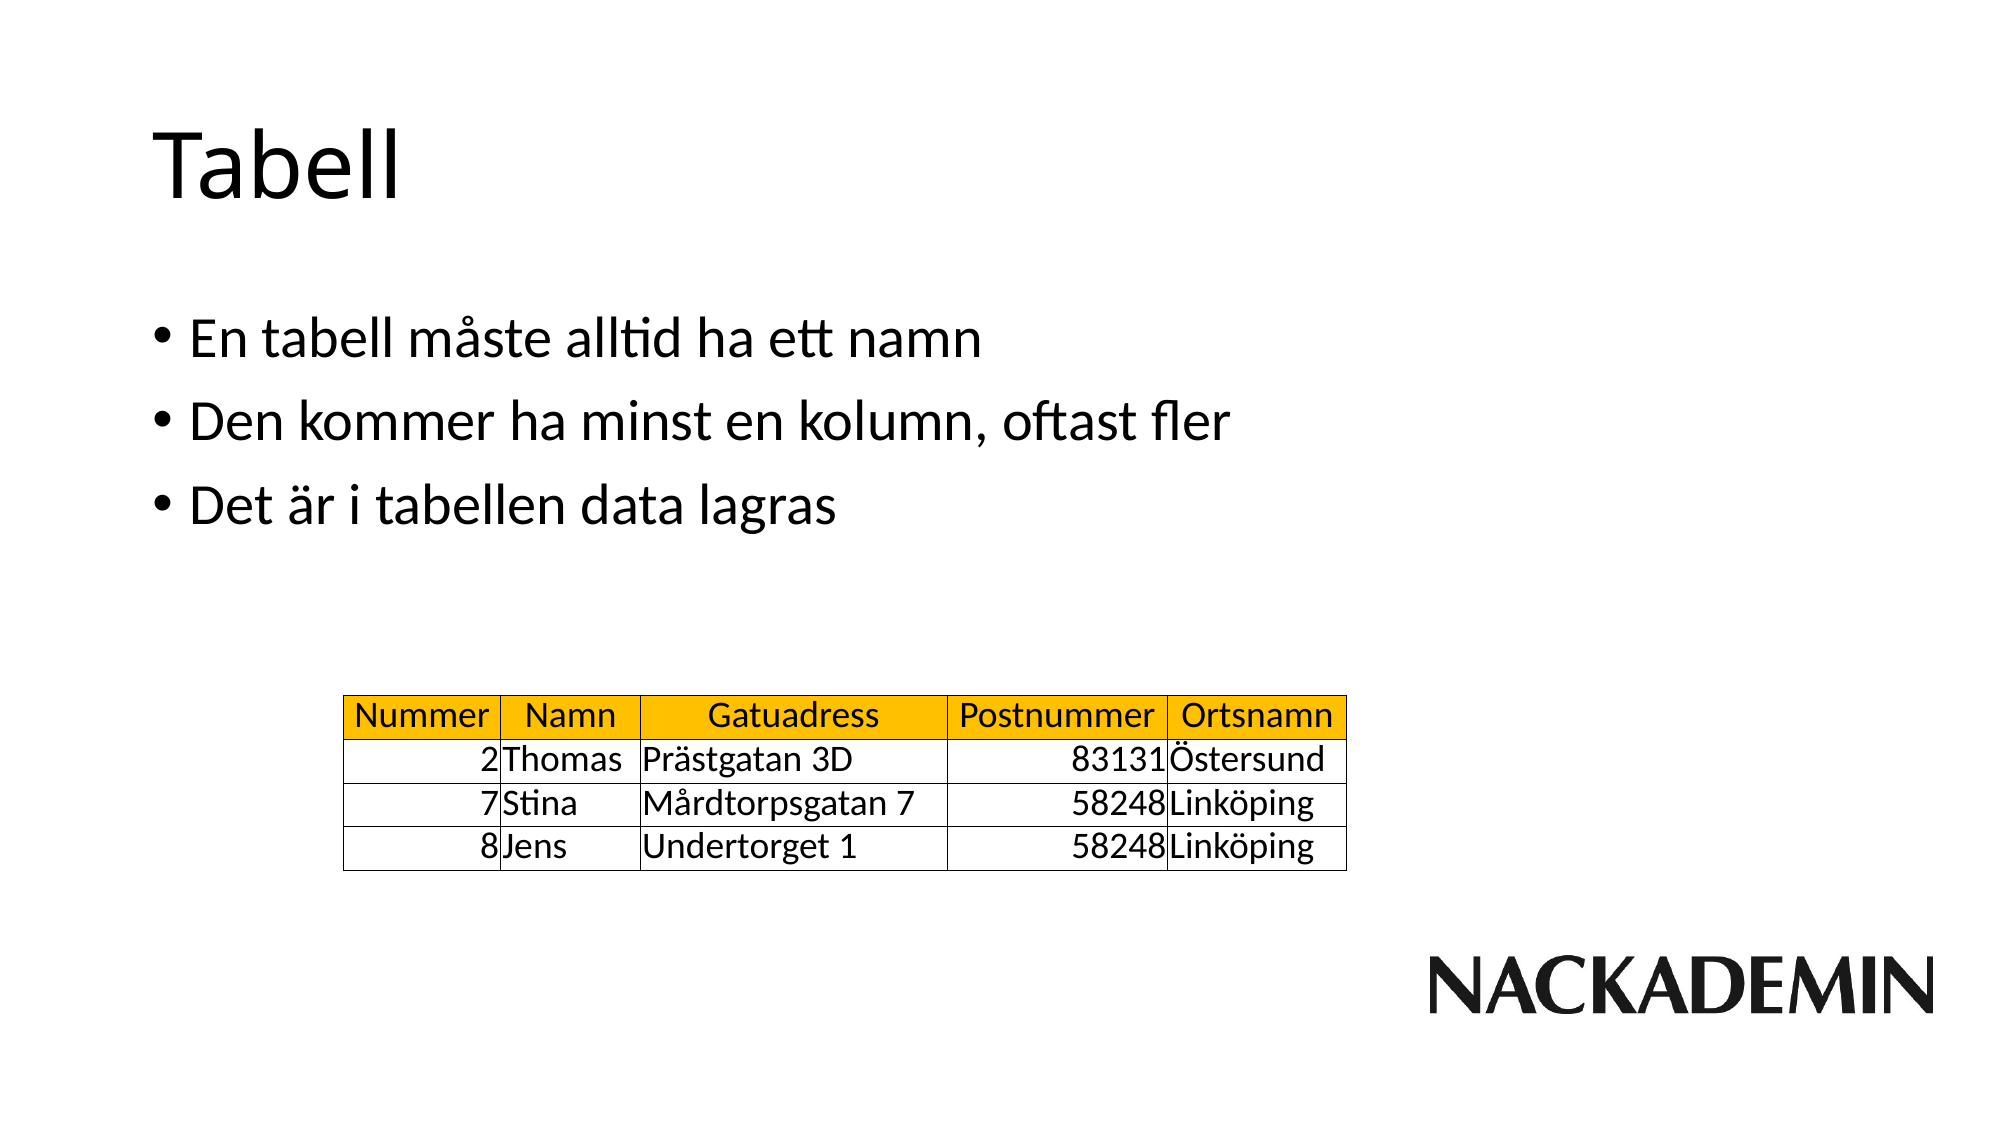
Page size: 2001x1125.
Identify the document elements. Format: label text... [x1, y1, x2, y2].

title Tabell [137, 59, 1863, 278]
table_header Postnummer [948, 696, 1167, 739]
table_cell 8 [344, 827, 500, 870]
table_cell Jens [501, 827, 640, 870]
table_cell Linköping [1168, 784, 1346, 826]
table_cell Mårdtorpsgatan 7 [641, 784, 947, 826]
table_cell 7 [344, 784, 500, 826]
table_cell Undertorget 1 [641, 827, 947, 870]
table_cell 58248 [948, 827, 1167, 870]
table_header Gatuadress [641, 696, 947, 739]
table_cell Thomas [501, 740, 640, 783]
table_cell Linköping [1168, 827, 1346, 870]
table_header Ortsnamn [1168, 696, 1346, 739]
table_header Namn [501, 696, 640, 739]
table_cell 2 [344, 740, 500, 783]
table_cell Stina [501, 784, 640, 826]
table_header Nummer [344, 696, 500, 739]
table_cell Östersund [1168, 740, 1346, 783]
table_cell Prästgatan 3D [641, 740, 947, 783]
table_cell 83131 [948, 740, 1167, 783]
picture [1429, 955, 1933, 1014]
table_cell 58248 [948, 784, 1167, 826]
list En tabell måste alltid ha ett namn Den kommer ha minst en kolumn, oftast fler Det är i tabellen data lagras [137, 299, 1863, 1014]
